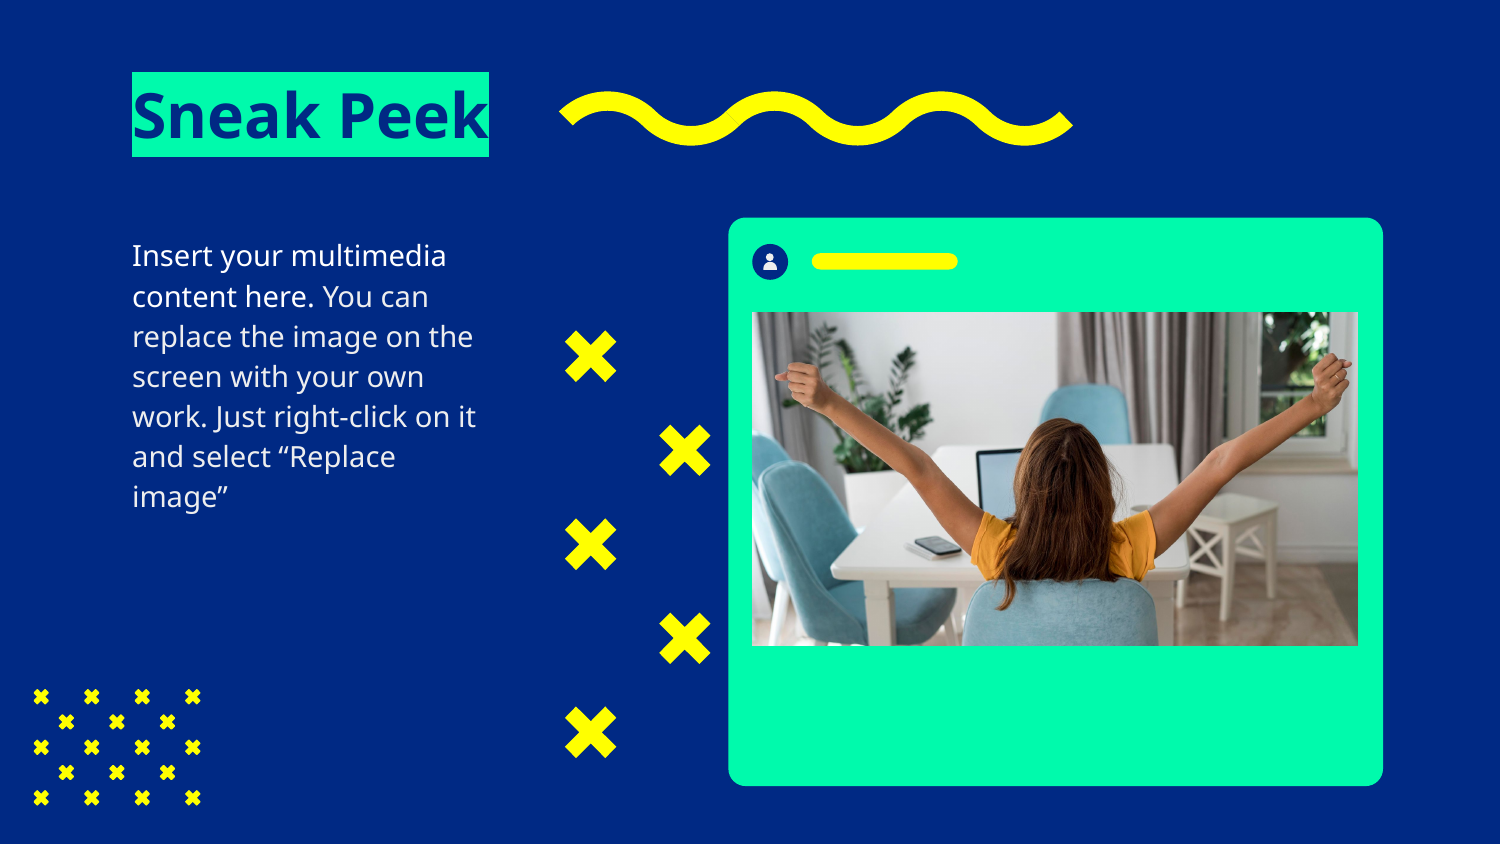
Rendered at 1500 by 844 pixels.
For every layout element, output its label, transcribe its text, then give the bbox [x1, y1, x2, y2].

subtitle Insert your multimedia content here. You can replace the image on the screen with your own work. Just right-click on it and select “Replace image” [116, 217, 496, 522]
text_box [728, 217, 1384, 787]
picture [751, 312, 1359, 647]
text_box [564, 330, 723, 759]
title Sneak Peek [116, 91, 1383, 167]
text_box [558, 91, 1074, 146]
